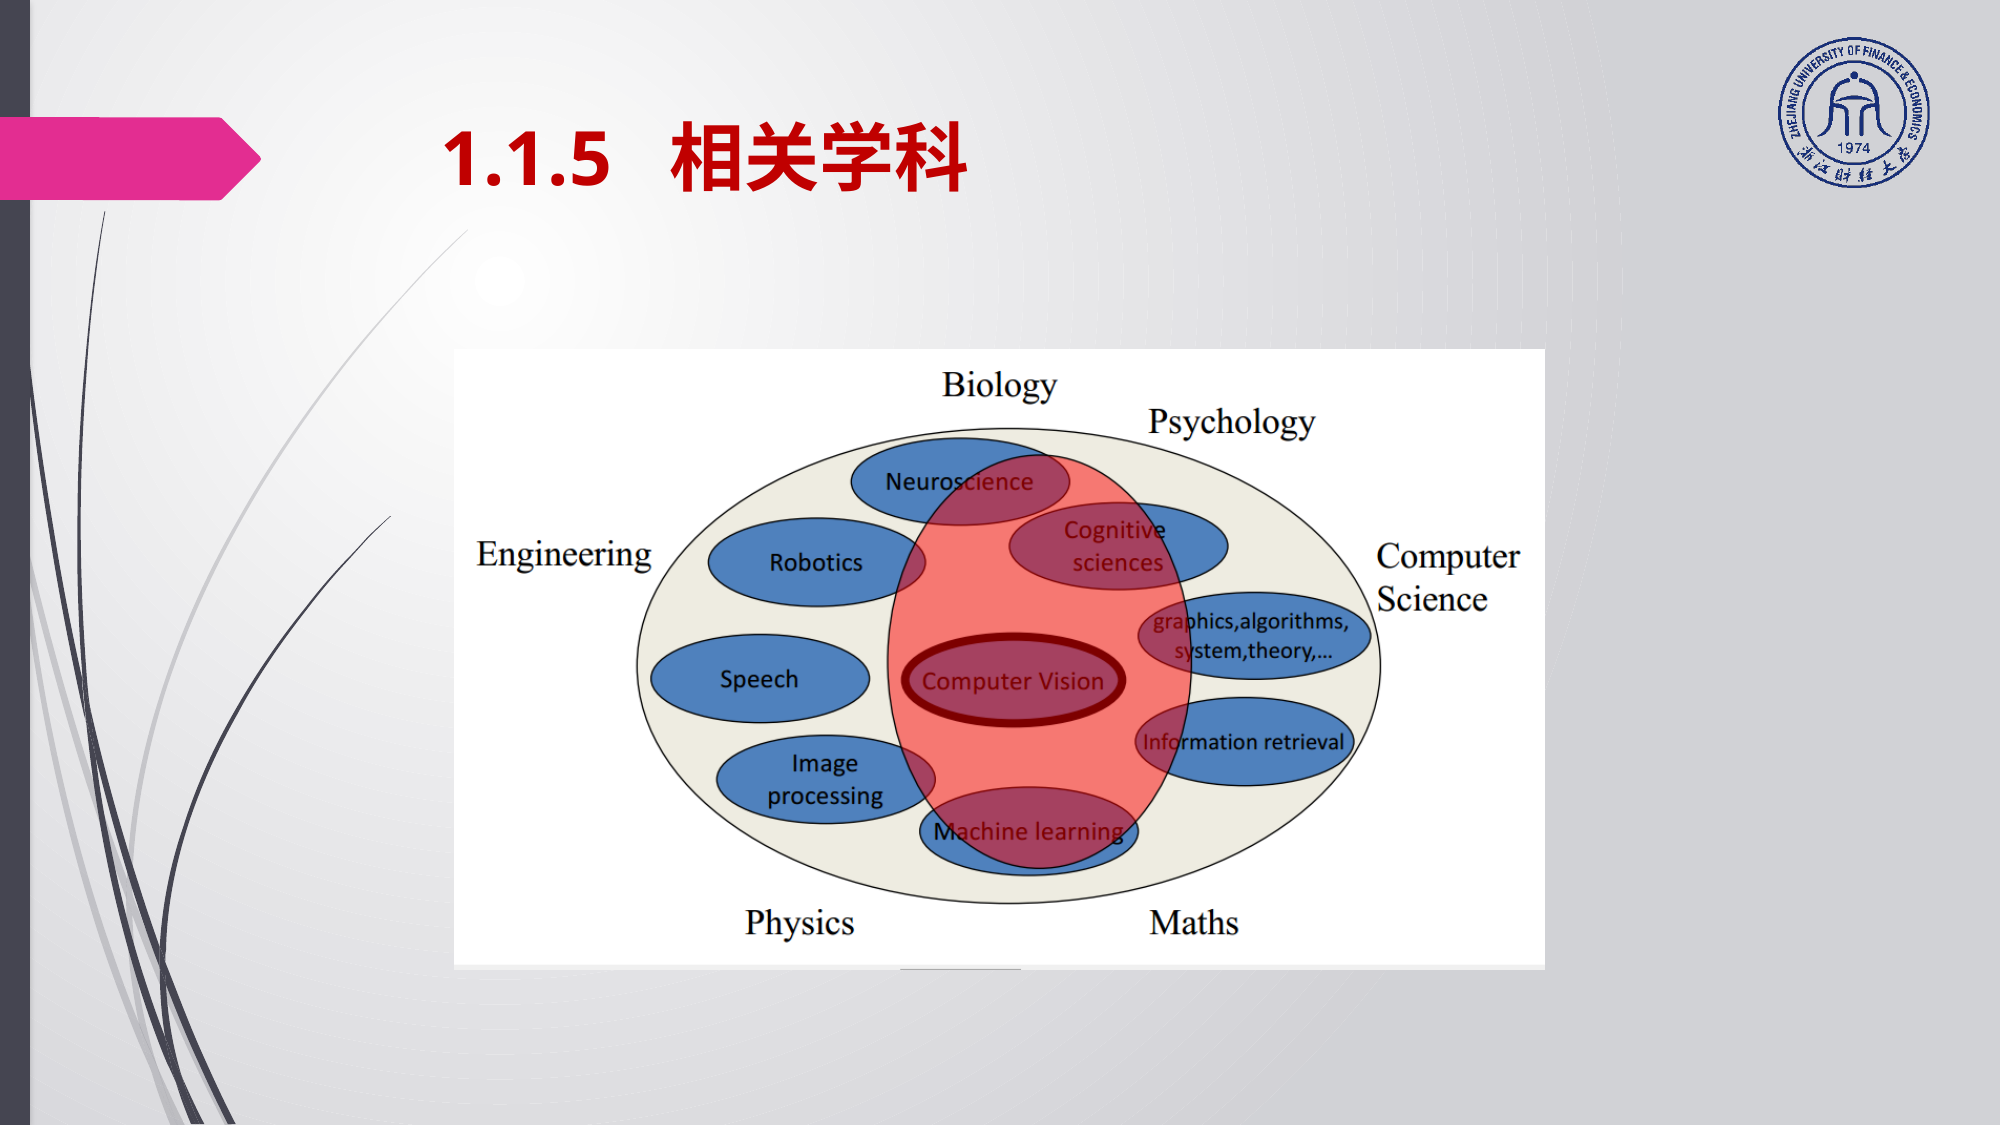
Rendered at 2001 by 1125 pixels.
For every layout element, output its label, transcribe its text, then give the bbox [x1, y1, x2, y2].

picture [454, 349, 1545, 970]
picture [1778, 37, 1930, 188]
title 1.1.5 相关学科 [425, 102, 1888, 313]
